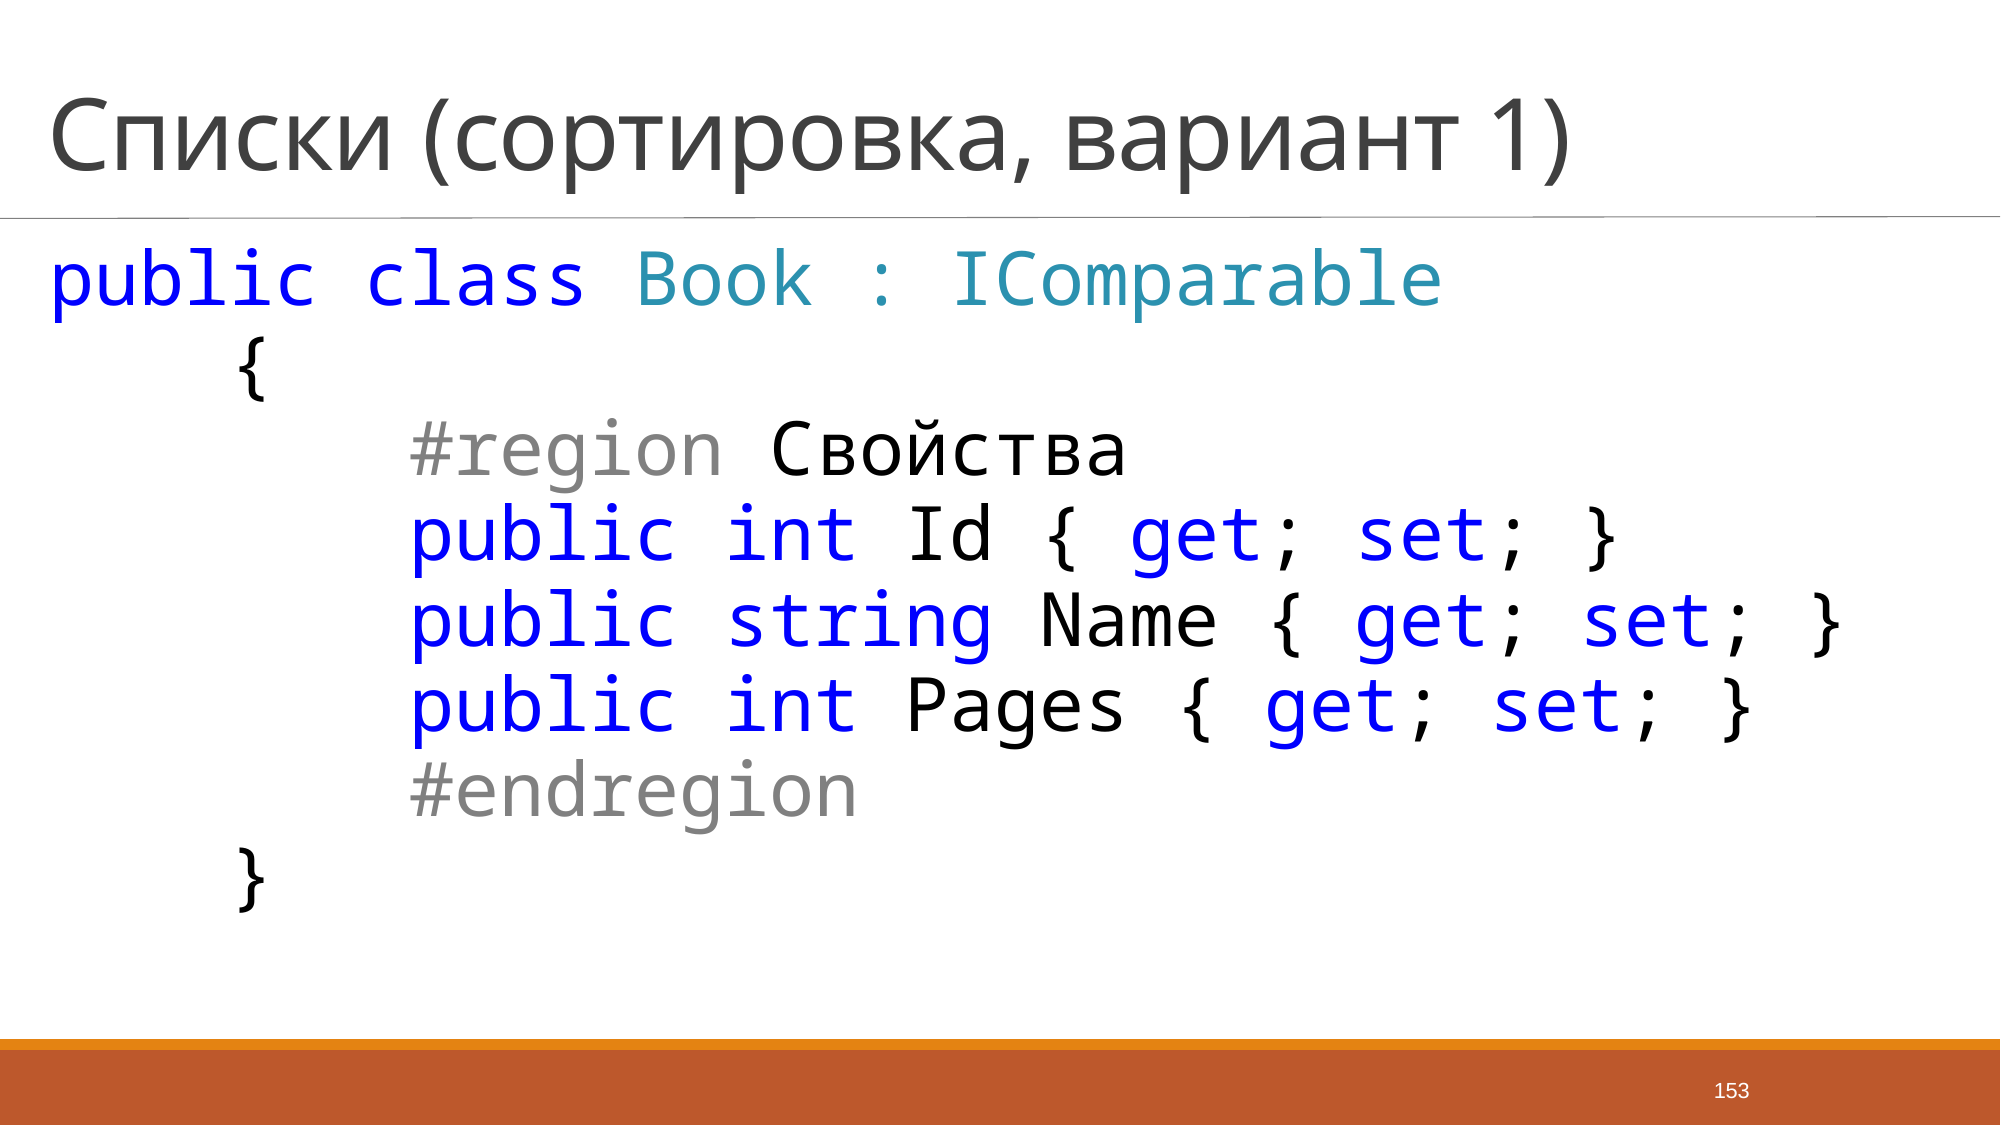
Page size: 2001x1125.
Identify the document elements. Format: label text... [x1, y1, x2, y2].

slide_number 153 [1624, 1059, 1840, 1120]
title Списки (сортировка, вариант 1) [32, 47, 1967, 198]
list public class Book : IComparable { #region Свойства public int Id { get; set; } public string Name { get; set; } public int Pages { get; set; } #endregion } [32, 233, 1967, 1025]
